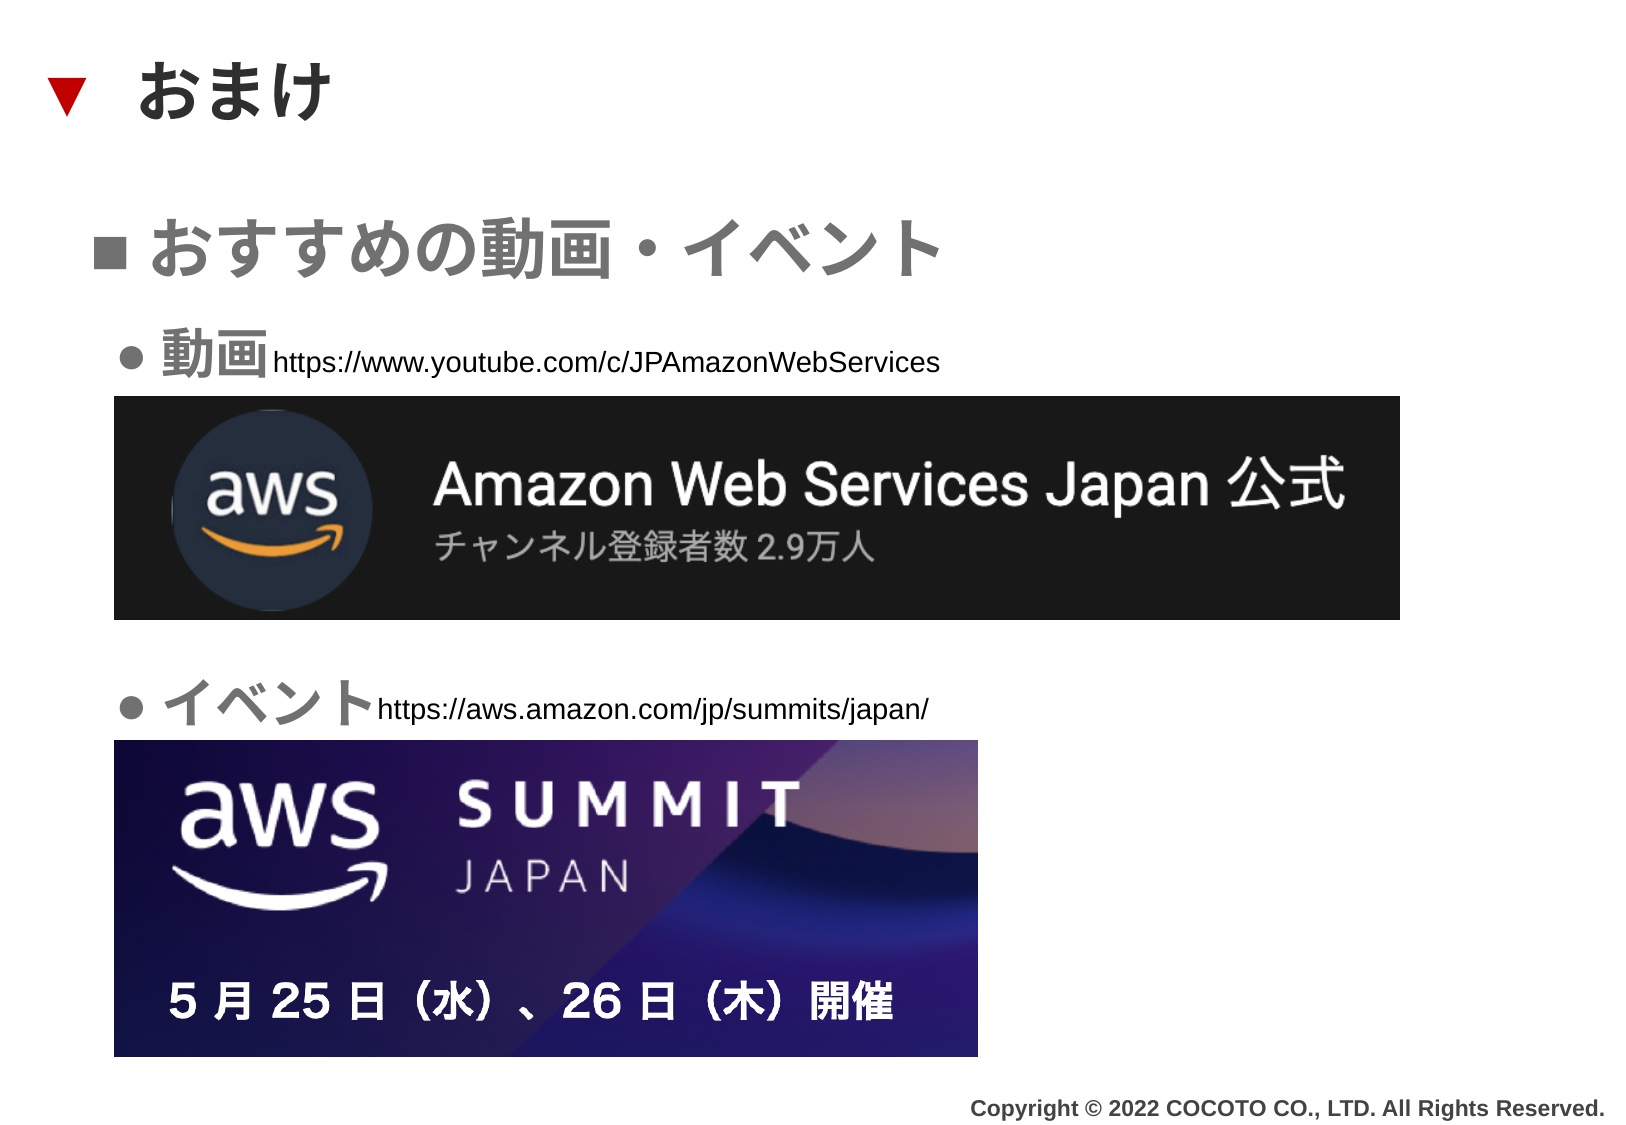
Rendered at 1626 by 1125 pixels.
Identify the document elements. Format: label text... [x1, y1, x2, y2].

text_box ■おすすめの動画・イベント [75, 198, 1604, 308]
text_box ▼ おまけ [19, 31, 1625, 130]
text_box https://aws.amazon.com/jp/summits/japan/ [362, 674, 1079, 740]
picture [114, 396, 1401, 621]
text_box https://www.youtube.com/c/JPAmazonWebServices [257, 327, 1024, 393]
text_box Copyright © 2022 COCOTO CO., LTD. All Rights Reserved. [915, 1085, 1618, 1125]
picture [114, 740, 978, 1057]
text_box ●イベント [100, 661, 1568, 759]
text_box ●動画 [100, 311, 1568, 409]
